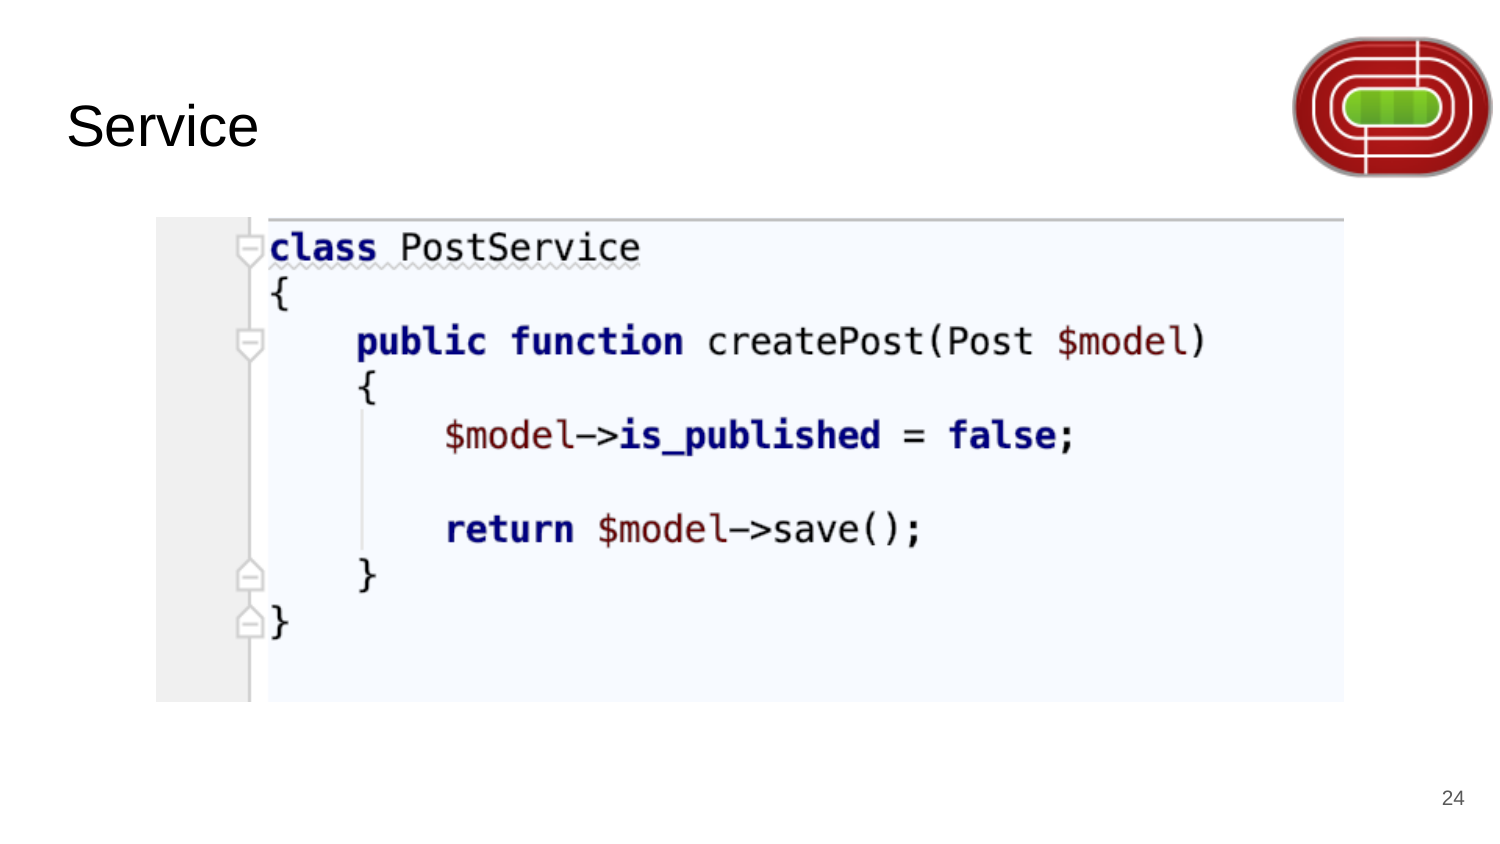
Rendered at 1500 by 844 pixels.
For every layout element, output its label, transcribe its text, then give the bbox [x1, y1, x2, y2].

slide_number ‹#› [1389, 764, 1480, 830]
title Service [51, 72, 1287, 167]
picture [1292, 6, 1494, 208]
picture [155, 216, 1344, 702]
